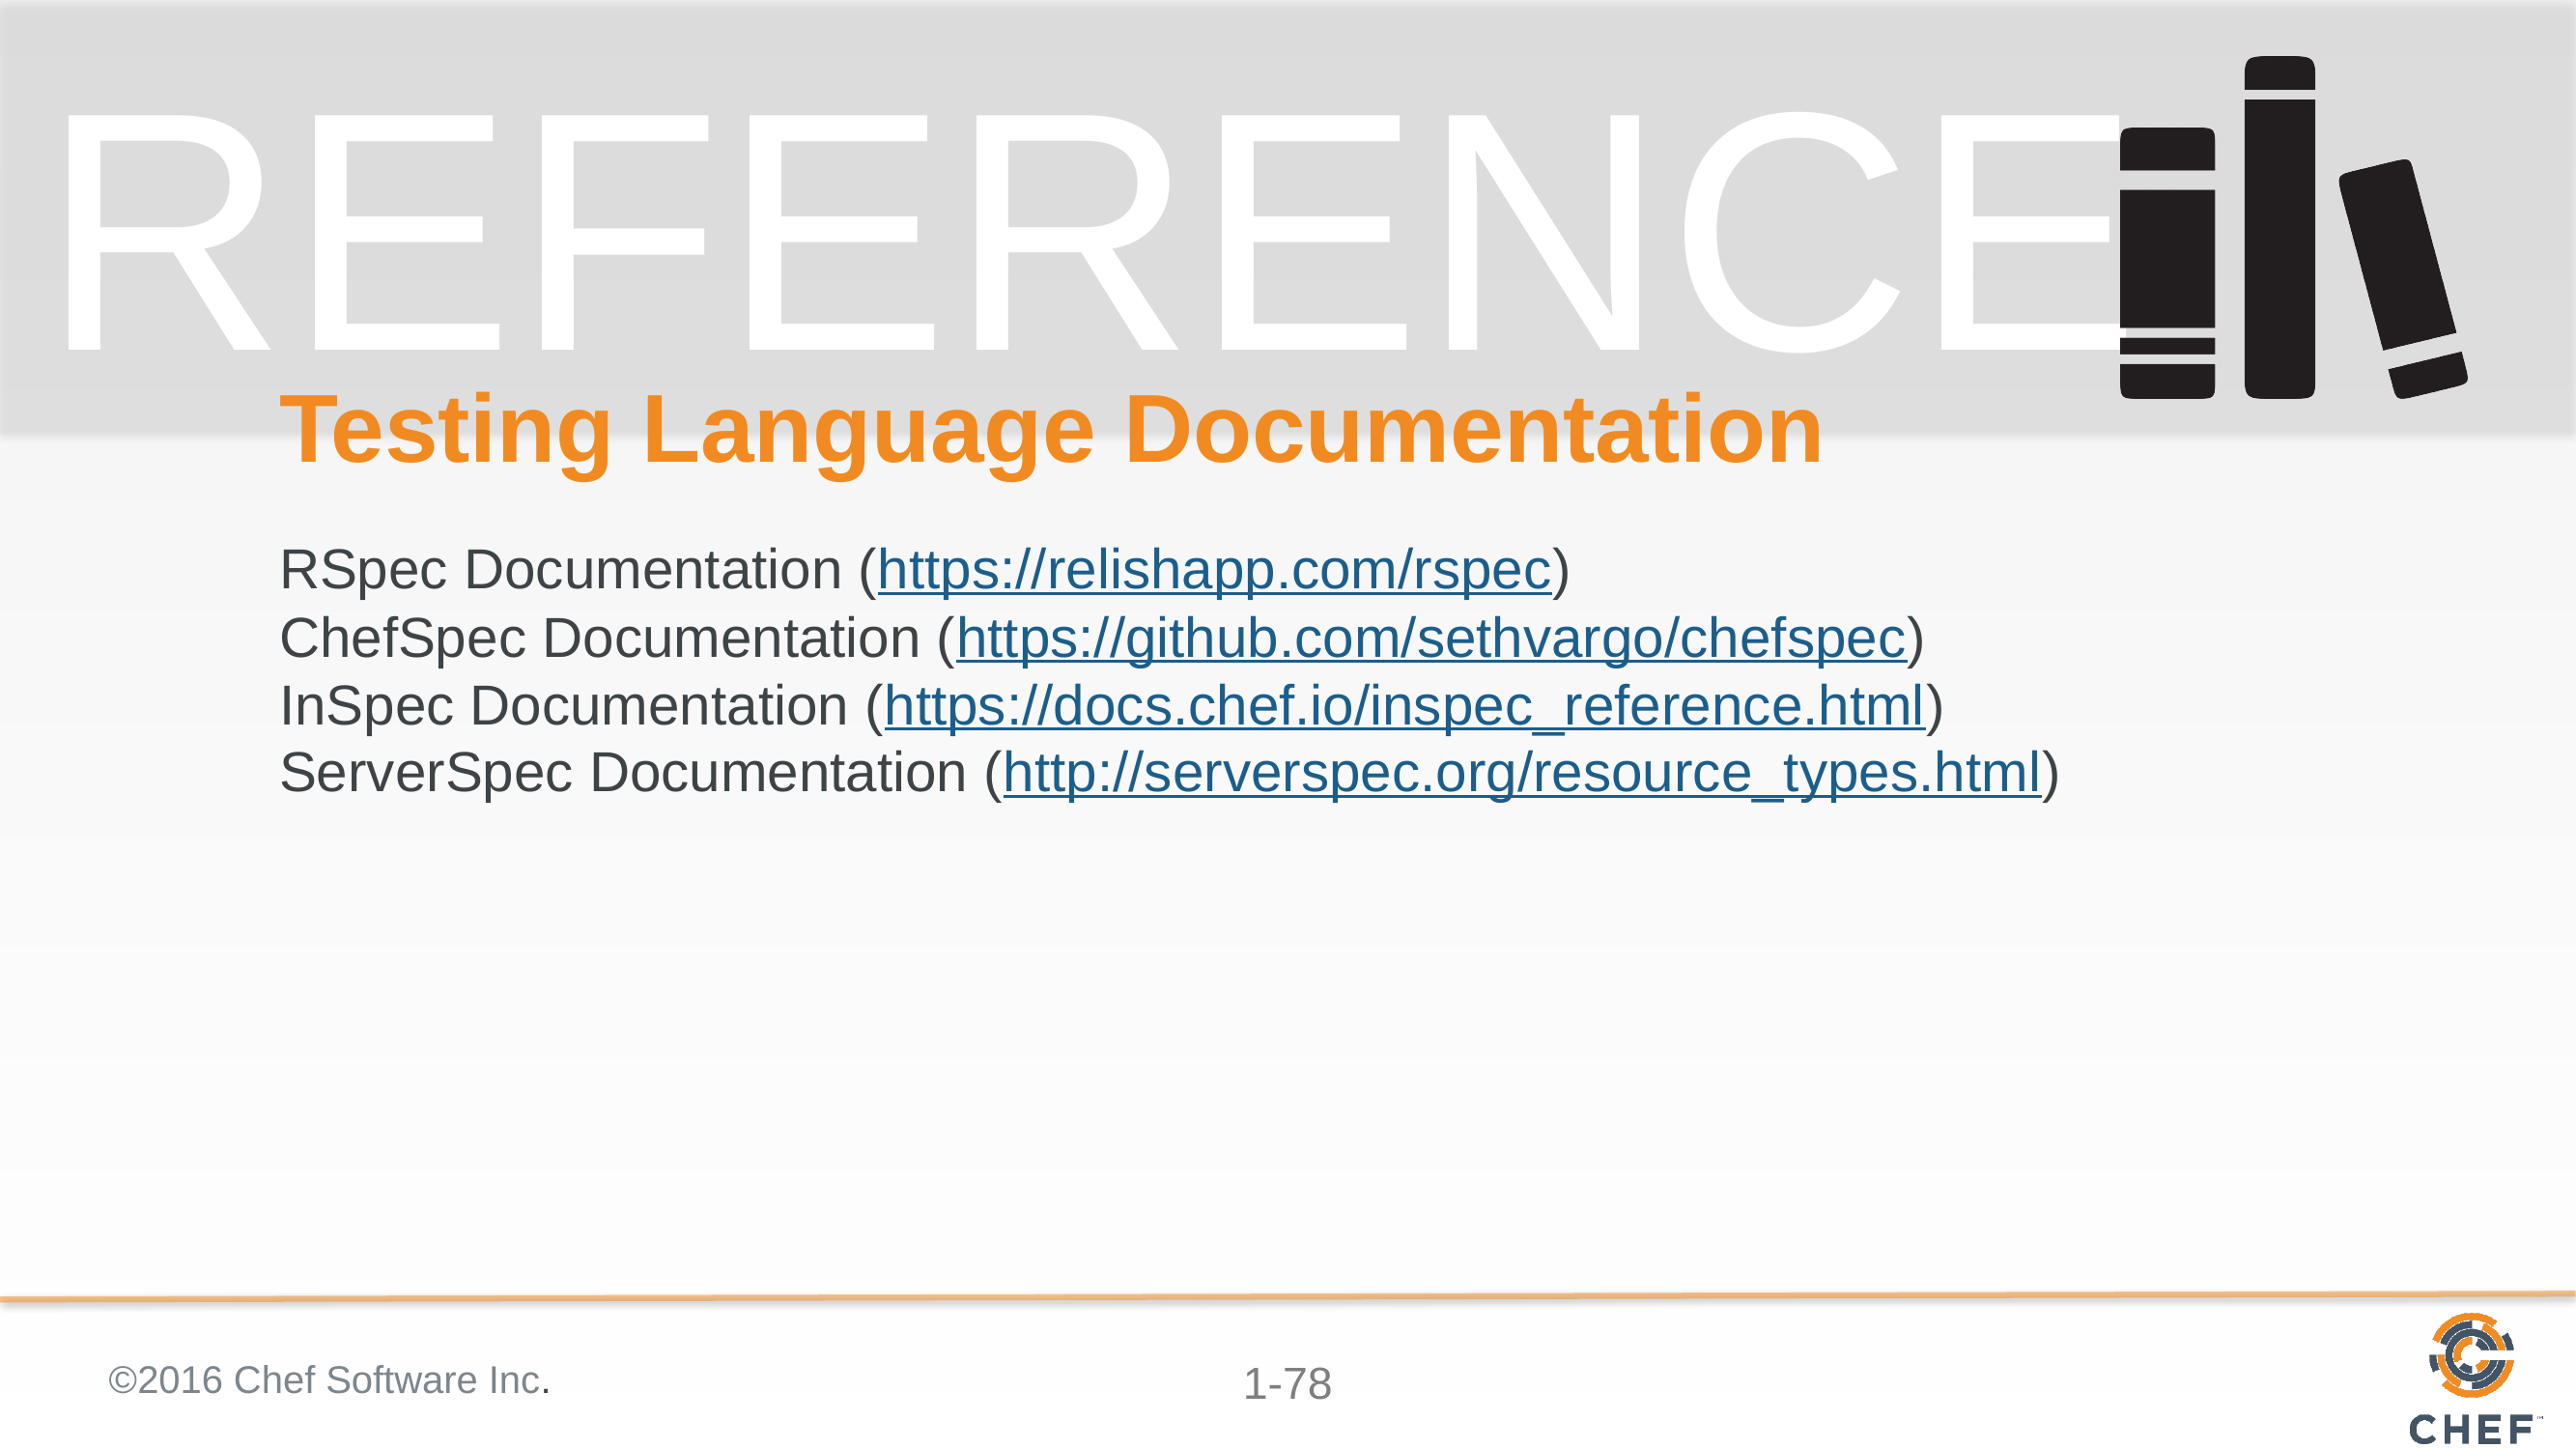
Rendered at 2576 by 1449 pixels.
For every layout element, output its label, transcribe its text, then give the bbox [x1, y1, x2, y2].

picture [2120, 51, 2468, 399]
title Testing Language Documentation [265, 363, 2217, 499]
subtitle RSpec Documentation (https://relishapp.com/rspec) ChefSpec Documentation (https://github.com/sethvargo/chefspec) InSpec Documentation (https://docs.chef.io/inspec_reference.html) ServerSpec Documentation (http://serverspec.org/resource_types.html) [265, 518, 2217, 1049]
picture [2399, 1297, 2551, 1449]
